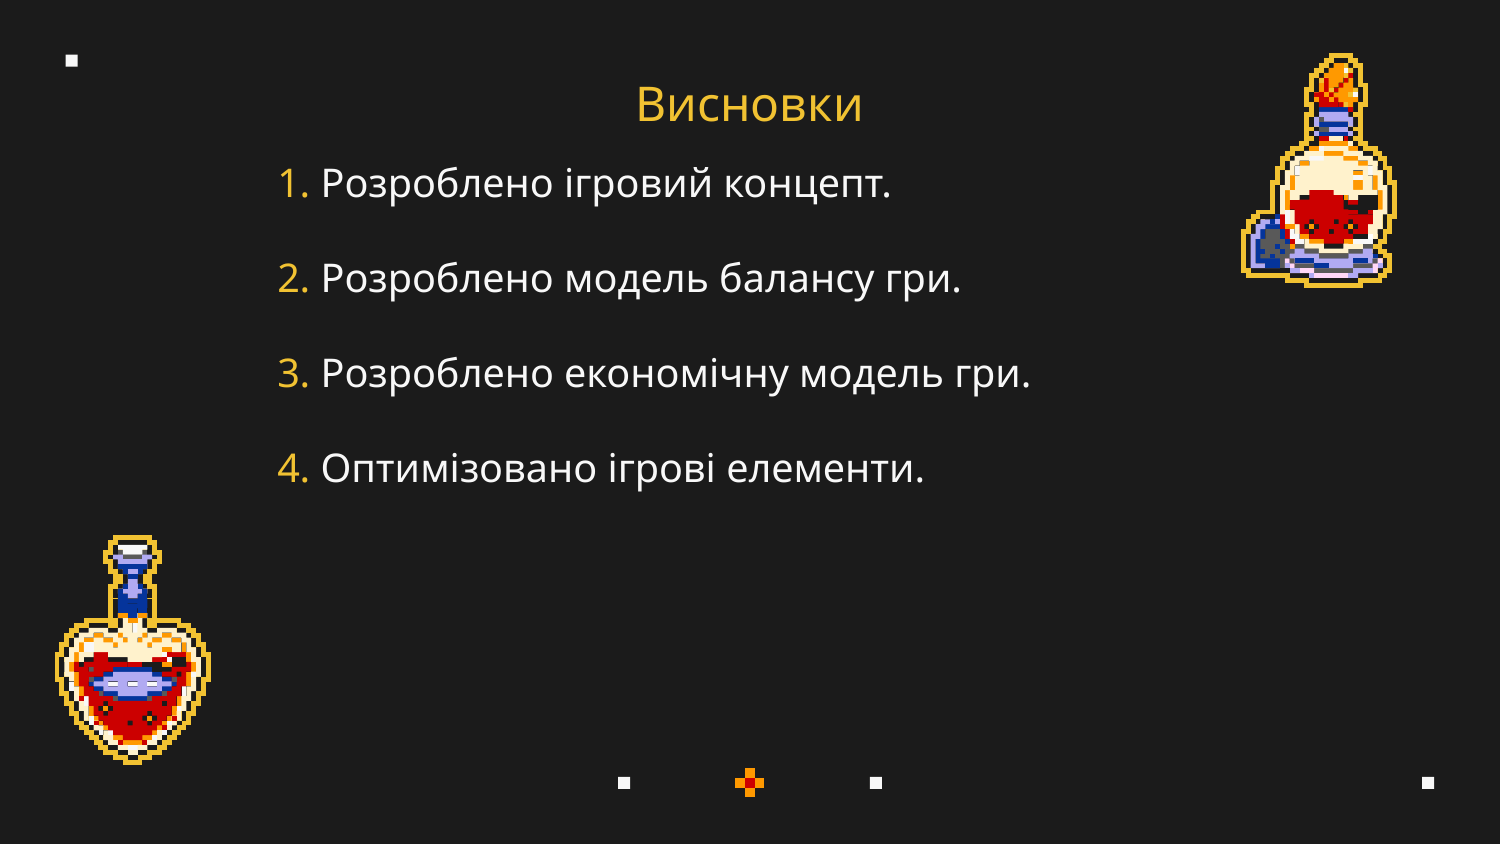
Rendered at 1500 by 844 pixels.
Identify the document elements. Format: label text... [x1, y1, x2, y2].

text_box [59, 539, 207, 760]
text_box 1. Розроблено ігровий концепт. 2. Розроблено модель балансу гри. 3. Розроблено економічну модель гри. 4. Оптимізовано ігрові елементи. [262, 142, 1238, 506]
title Висновки [116, 58, 1243, 135]
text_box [1245, 57, 1393, 284]
